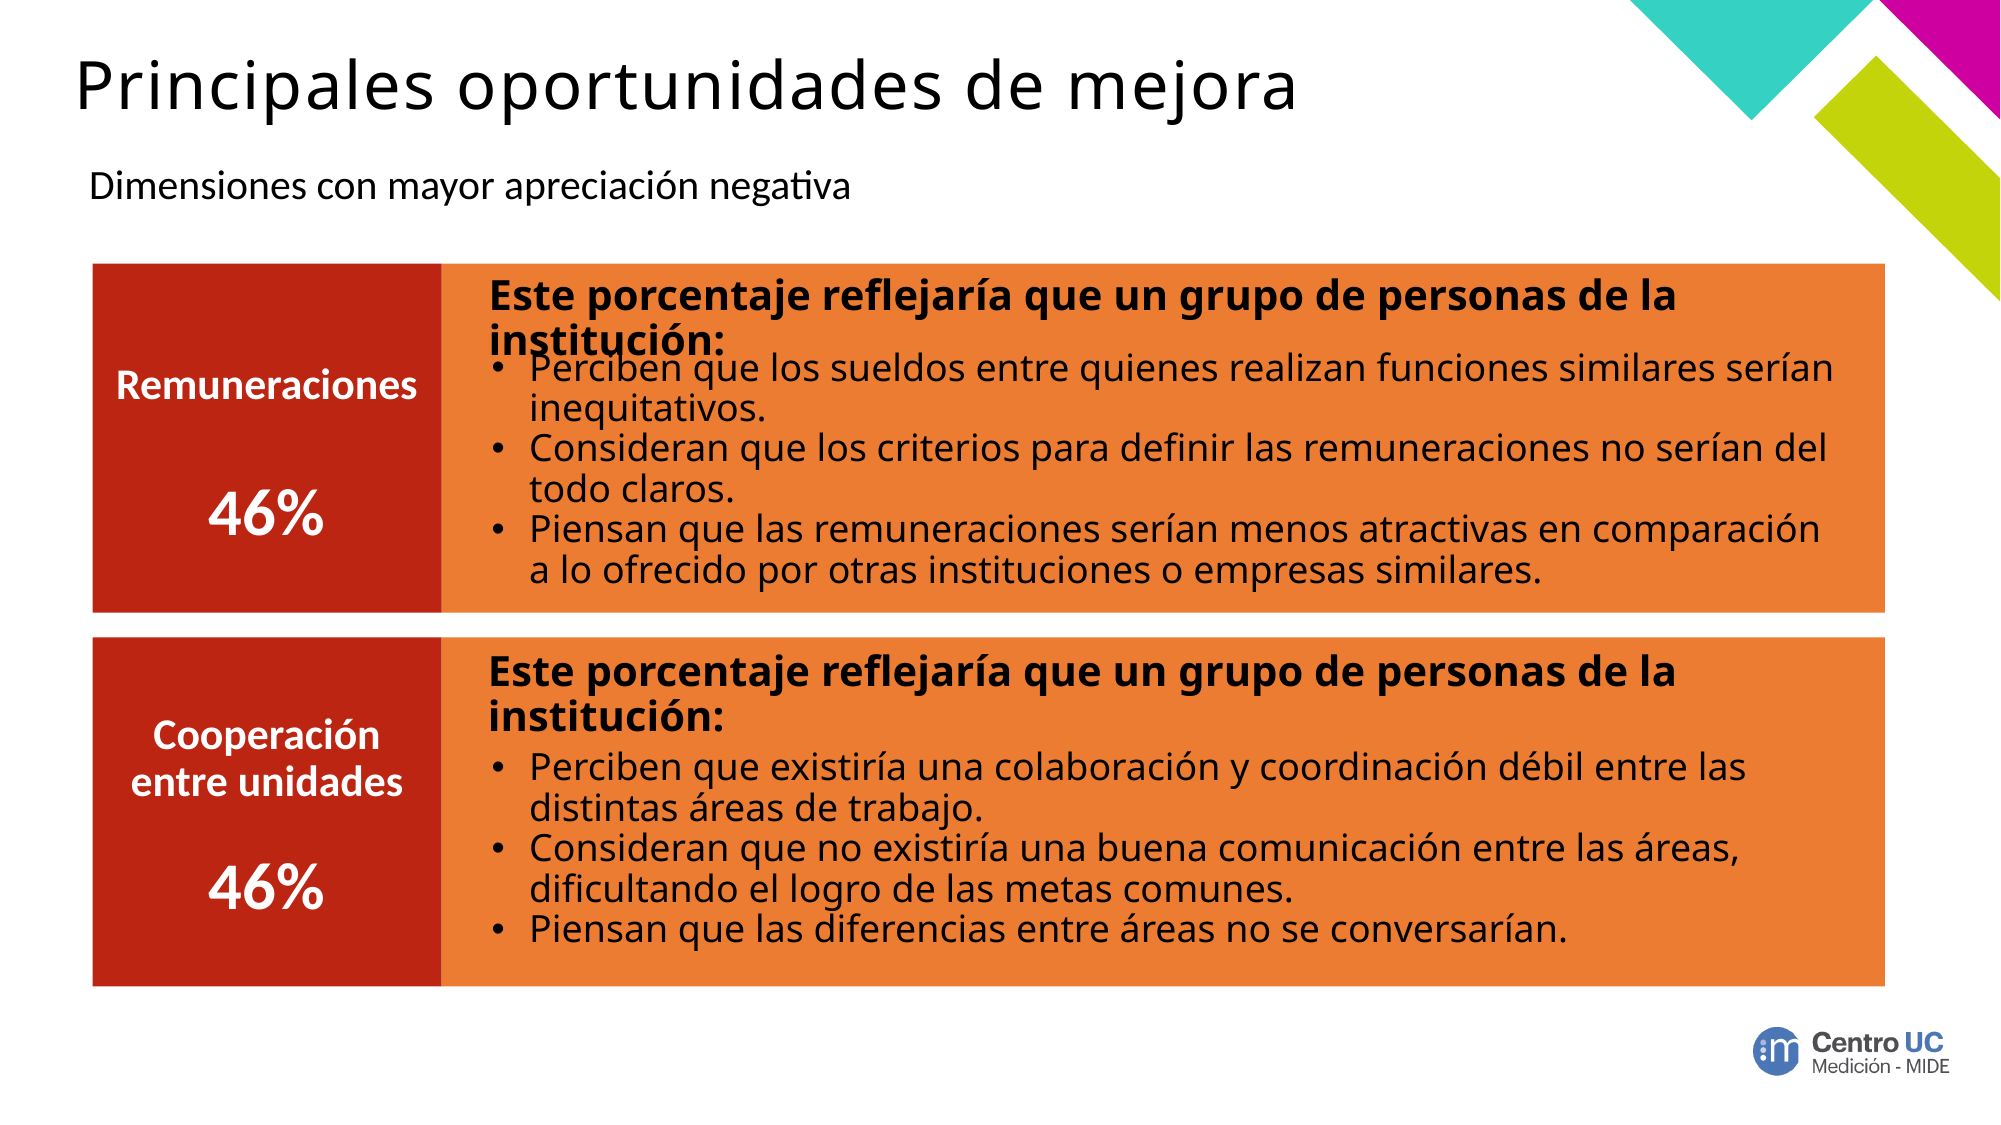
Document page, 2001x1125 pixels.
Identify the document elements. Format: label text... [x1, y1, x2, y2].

list Perciben que los sueldos entre quienes realizan funciones similares serían inequitativos. Consideran que los criterios para definir las remuneraciones no serían del todo claros. Piensan que las remuneraciones serían menos atractivas en comparación a lo ofrecido por otras instituciones o empresas similares. [472, 364, 1852, 575]
title Principales oportunidades de mejora [74, 52, 1630, 153]
list Este porcentaje reflejaría que un grupo de personas de la institución: [472, 663, 1852, 727]
list Dimensiones con mayor apreciación negativa [74, 147, 1202, 224]
list 46% [92, 451, 442, 578]
list Remuneraciones [92, 316, 442, 451]
list Cooperación entre unidades [92, 690, 442, 824]
list Perciben que existiría una colaboración y coordinación débil entre las distintas áreas de trabajo. Consideran que no existiría una buena comunicación entre las áreas, dificultando el logro de las metas comunes. Piensan que las diferencias entre áreas no se conversarían. [472, 744, 1852, 955]
list 46% [92, 824, 442, 952]
picture [1753, 1025, 1951, 1077]
list Este porcentaje reflejaría que un grupo de personas de la institución: [473, 287, 1853, 351]
